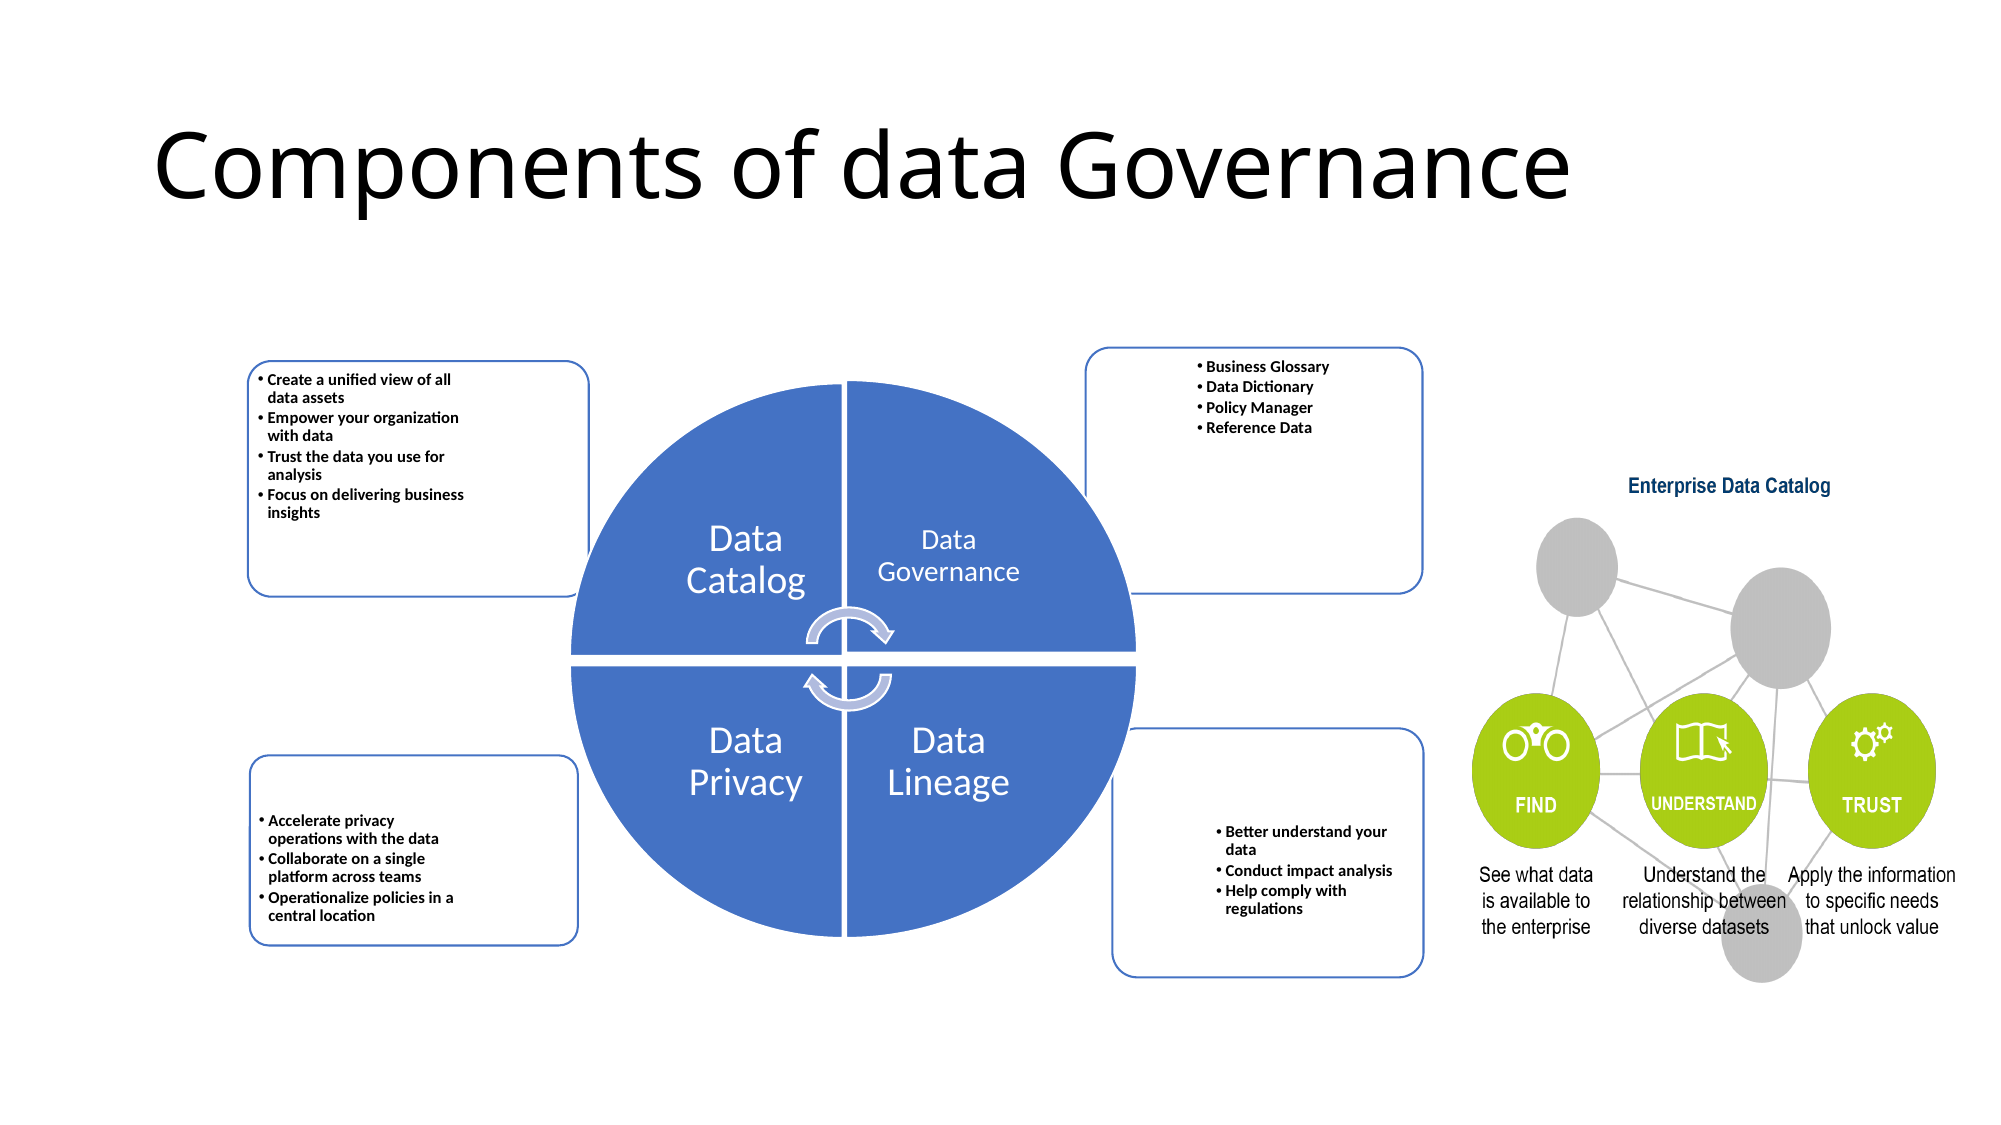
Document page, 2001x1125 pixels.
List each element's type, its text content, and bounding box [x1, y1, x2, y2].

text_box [1085, 347, 1423, 594]
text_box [845, 665, 1137, 938]
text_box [845, 379, 1137, 653]
picture [1472, 474, 1956, 983]
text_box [1112, 728, 1424, 978]
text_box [247, 361, 589, 597]
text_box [249, 755, 578, 946]
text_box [569, 383, 843, 656]
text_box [569, 665, 843, 938]
title Components of data Governance [137, 59, 1863, 278]
